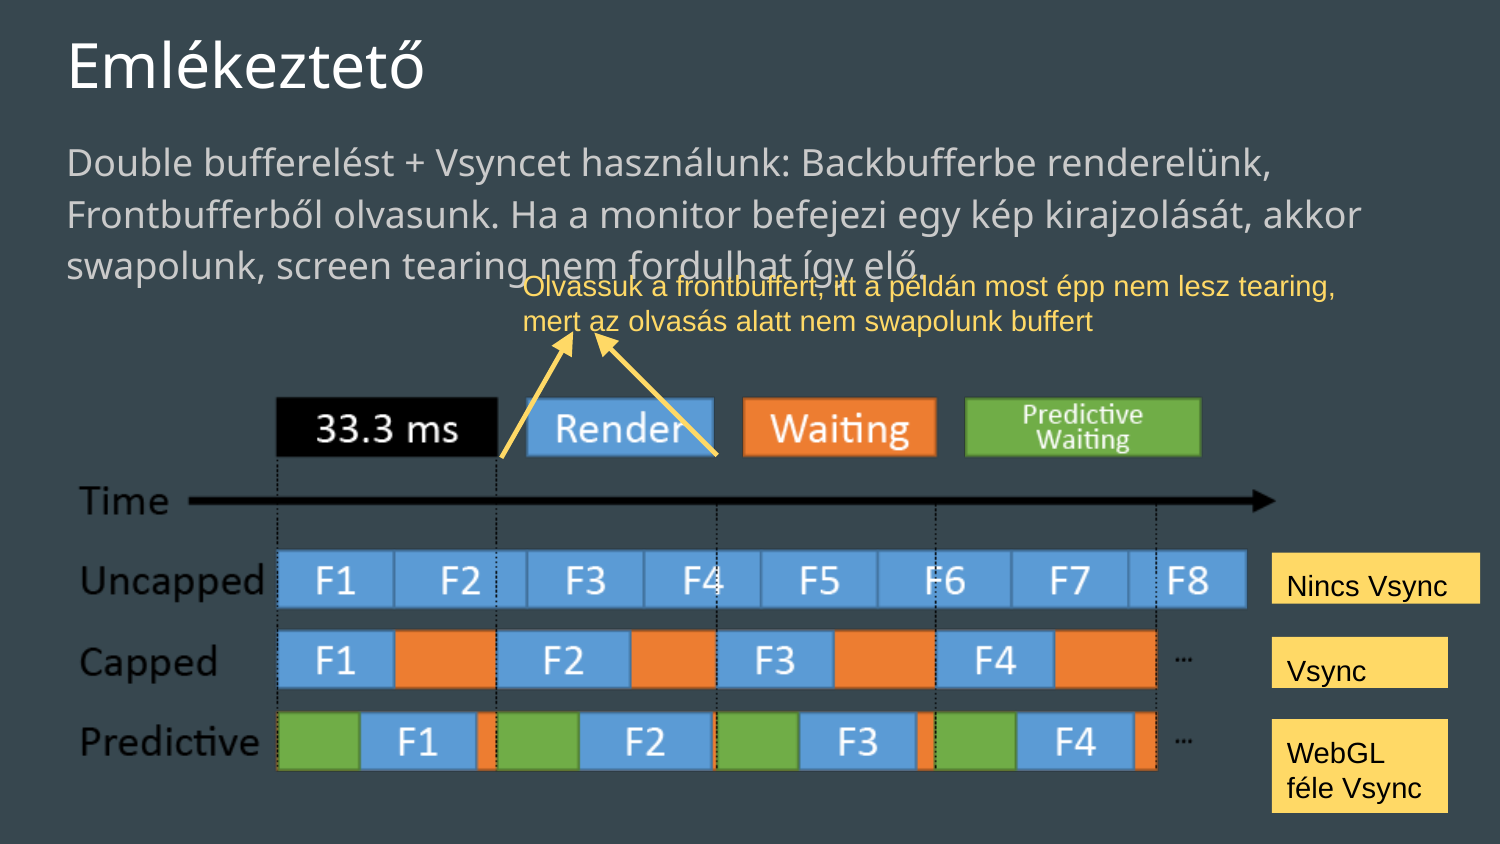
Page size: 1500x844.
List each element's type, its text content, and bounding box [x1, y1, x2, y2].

title Emlékeztető [51, 10, 1449, 105]
list Double bufferelést + Vsyncet használunk: Backbufferbe renderelünk, Frontbufferből olvasunk. Ha a monitor befejezi egy kép kirajzolását, akkor swapolunk, screen tearing nem fordulhat így elő. [51, 117, 1449, 288]
text_box Nincs Vsync [1304, 552, 1481, 604]
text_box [500, 331, 574, 459]
text_box Vsync [1304, 636, 1448, 688]
text_box Olvassuk a frontbuffert, itt a példán most épp nem lesz tearing, mert az olvasás alatt nem swapolunk buffert [507, 251, 1391, 346]
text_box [594, 332, 718, 456]
text_box WebGL féle Vsync [1271, 719, 1448, 813]
picture [47, 366, 1299, 774]
